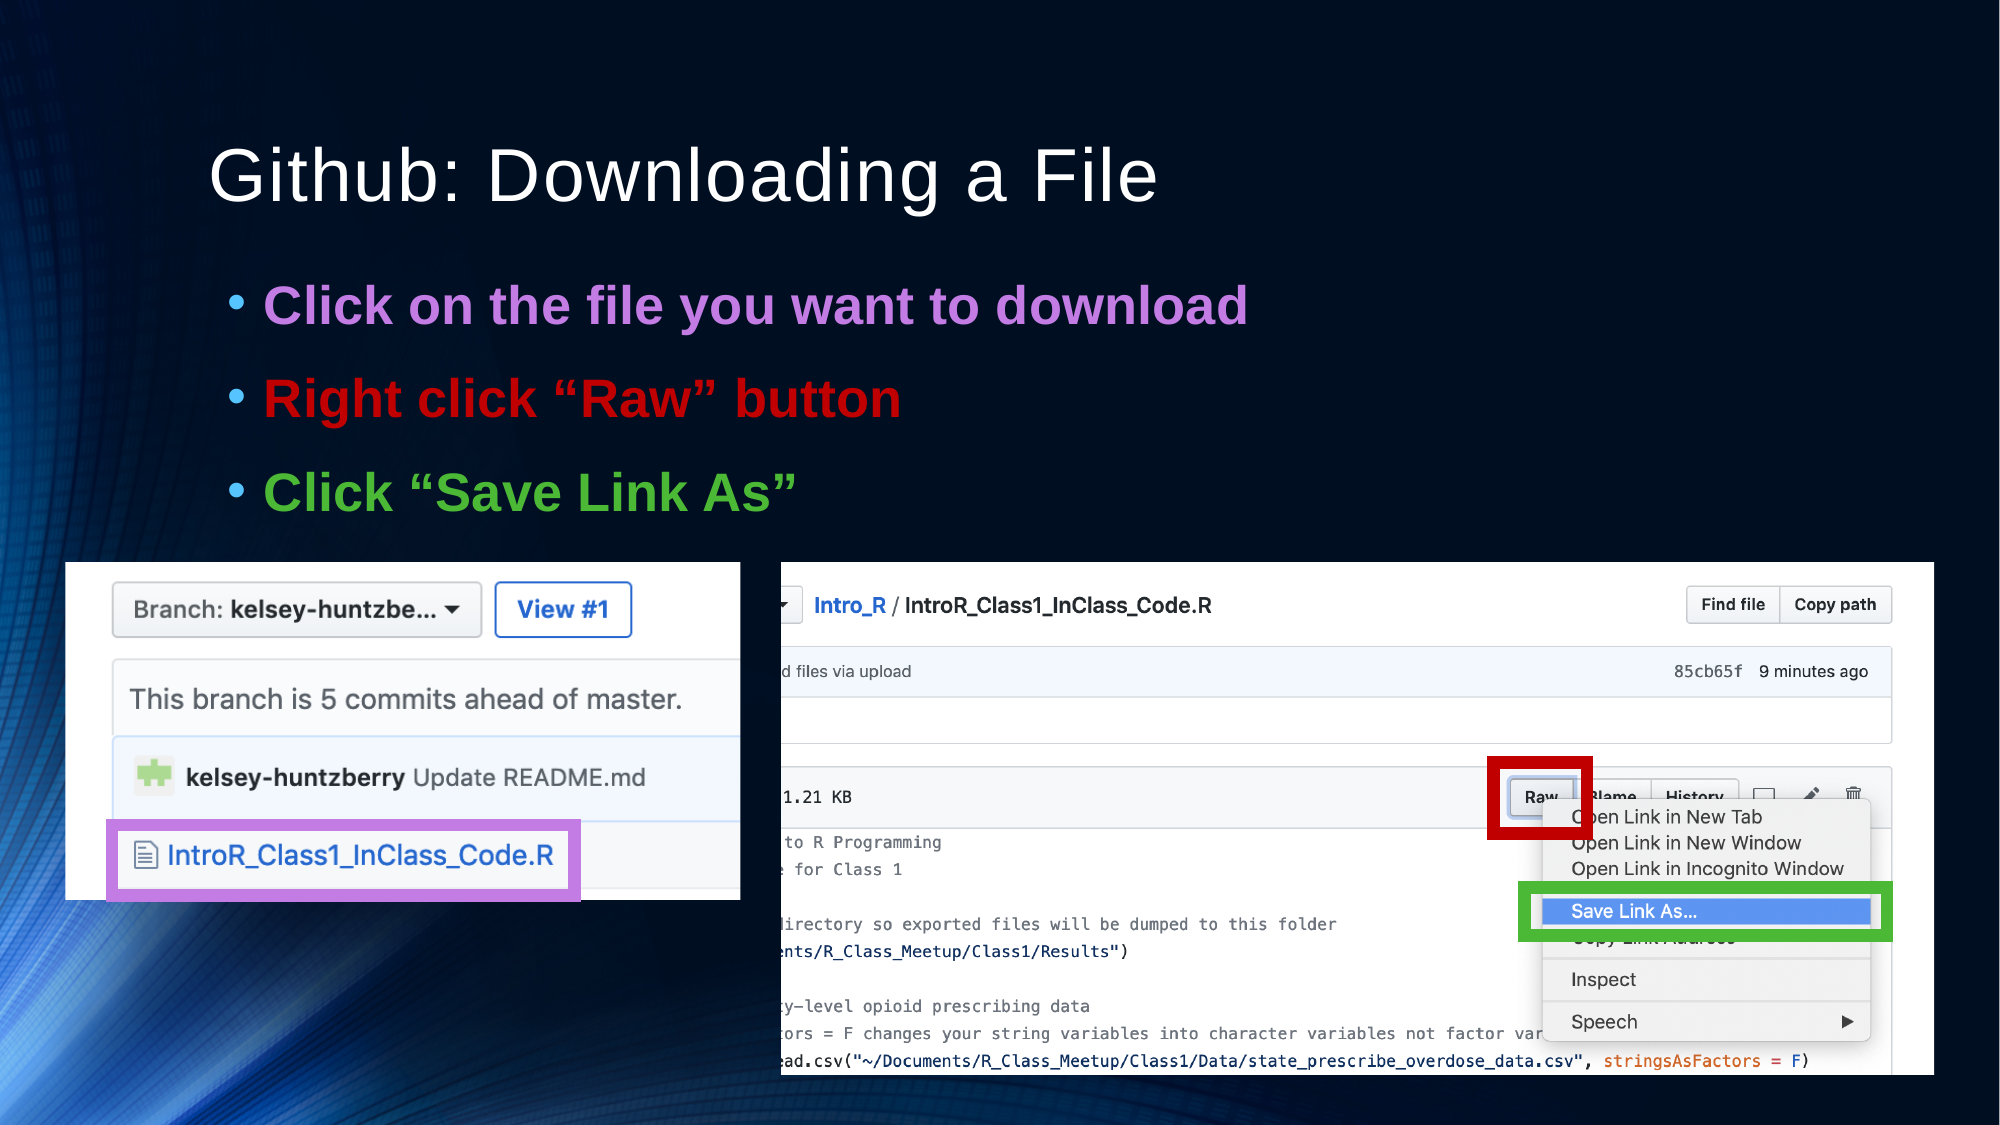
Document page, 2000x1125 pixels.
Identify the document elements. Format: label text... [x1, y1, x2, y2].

title Github: Downloading a File [193, 0, 1725, 225]
list Click on the file you want to download Right click “Raw” button Click “Save Link As” [212, 275, 1850, 1038]
picture [0, 0, 2000, 1125]
